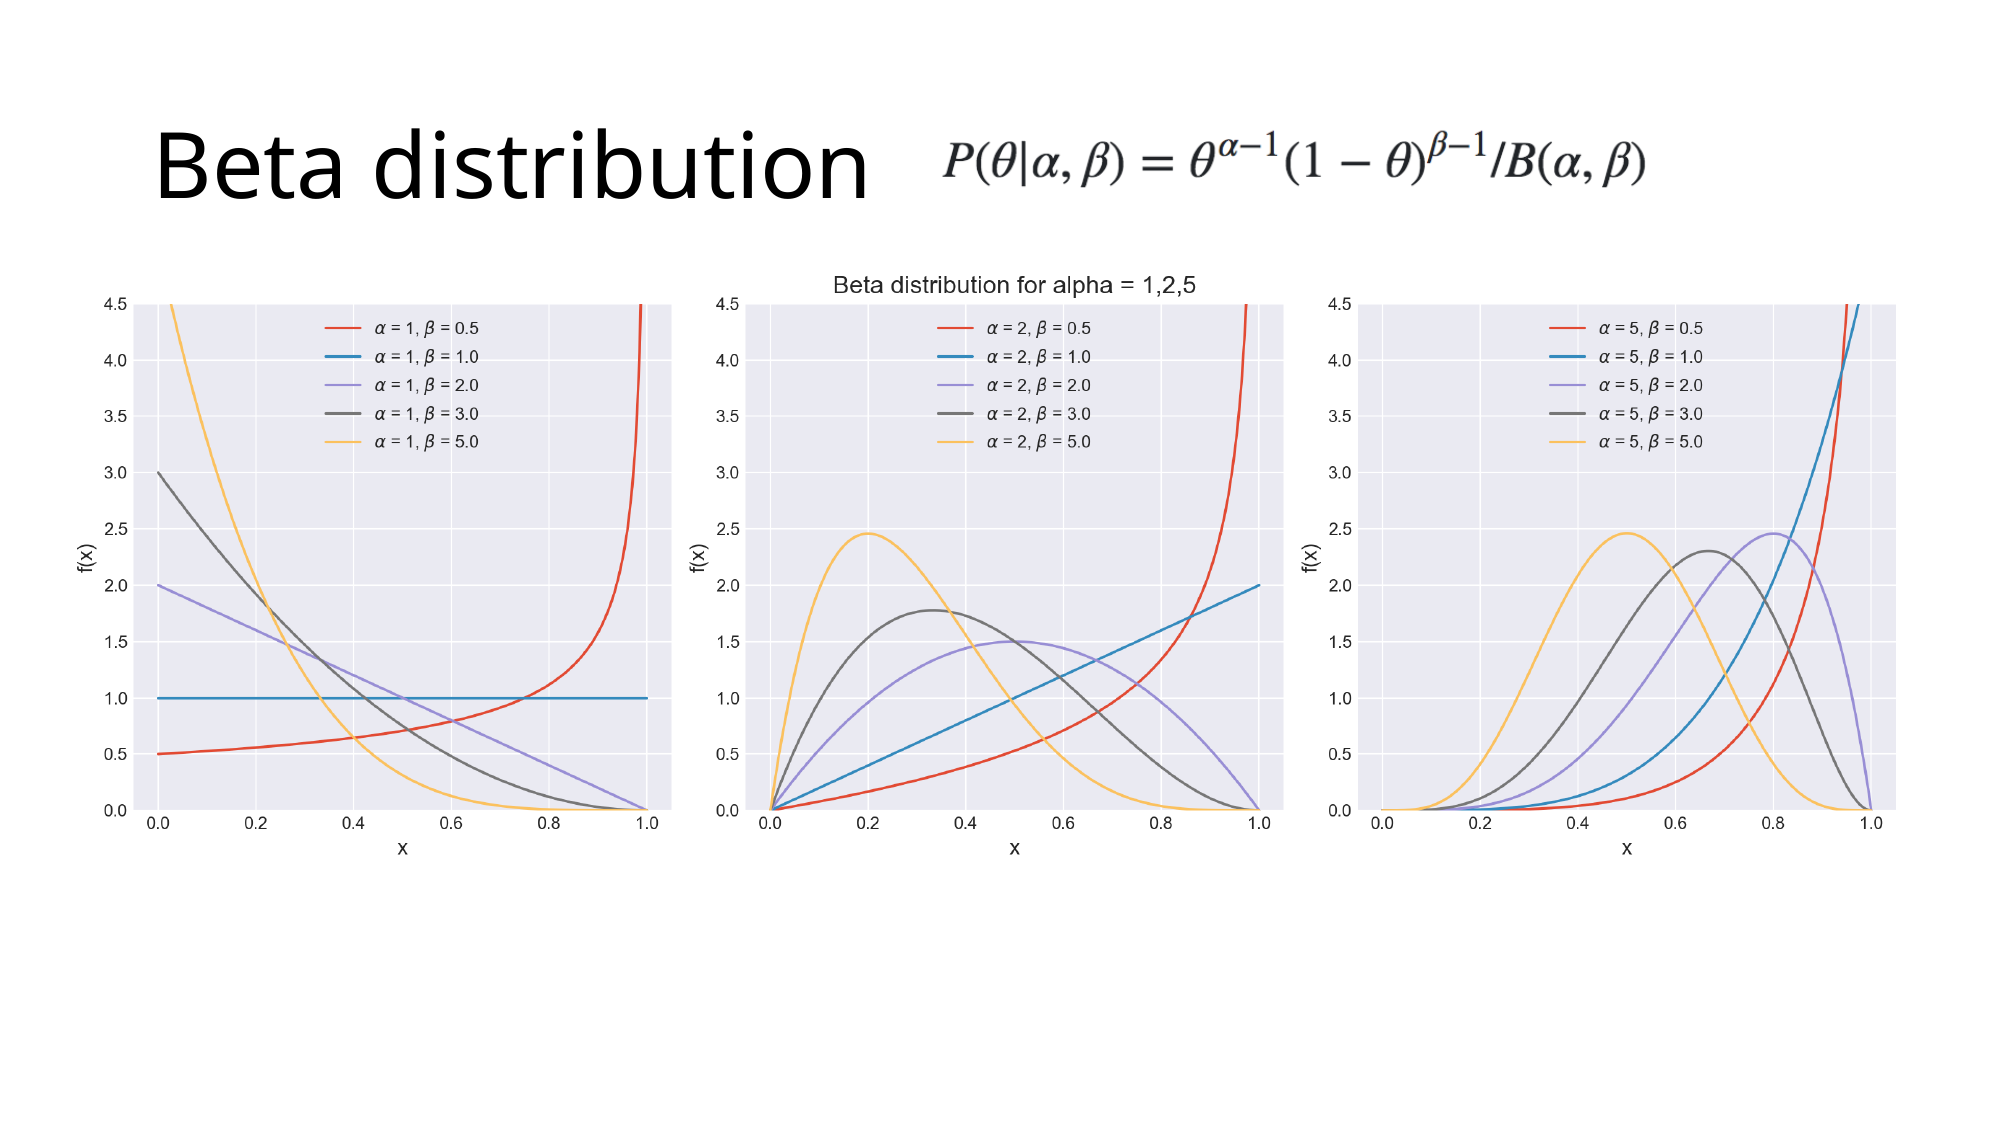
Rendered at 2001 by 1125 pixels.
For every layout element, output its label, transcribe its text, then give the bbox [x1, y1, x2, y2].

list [59, 257, 1914, 877]
picture [877, 93, 1701, 225]
title Beta distribution [137, 59, 1863, 257]
